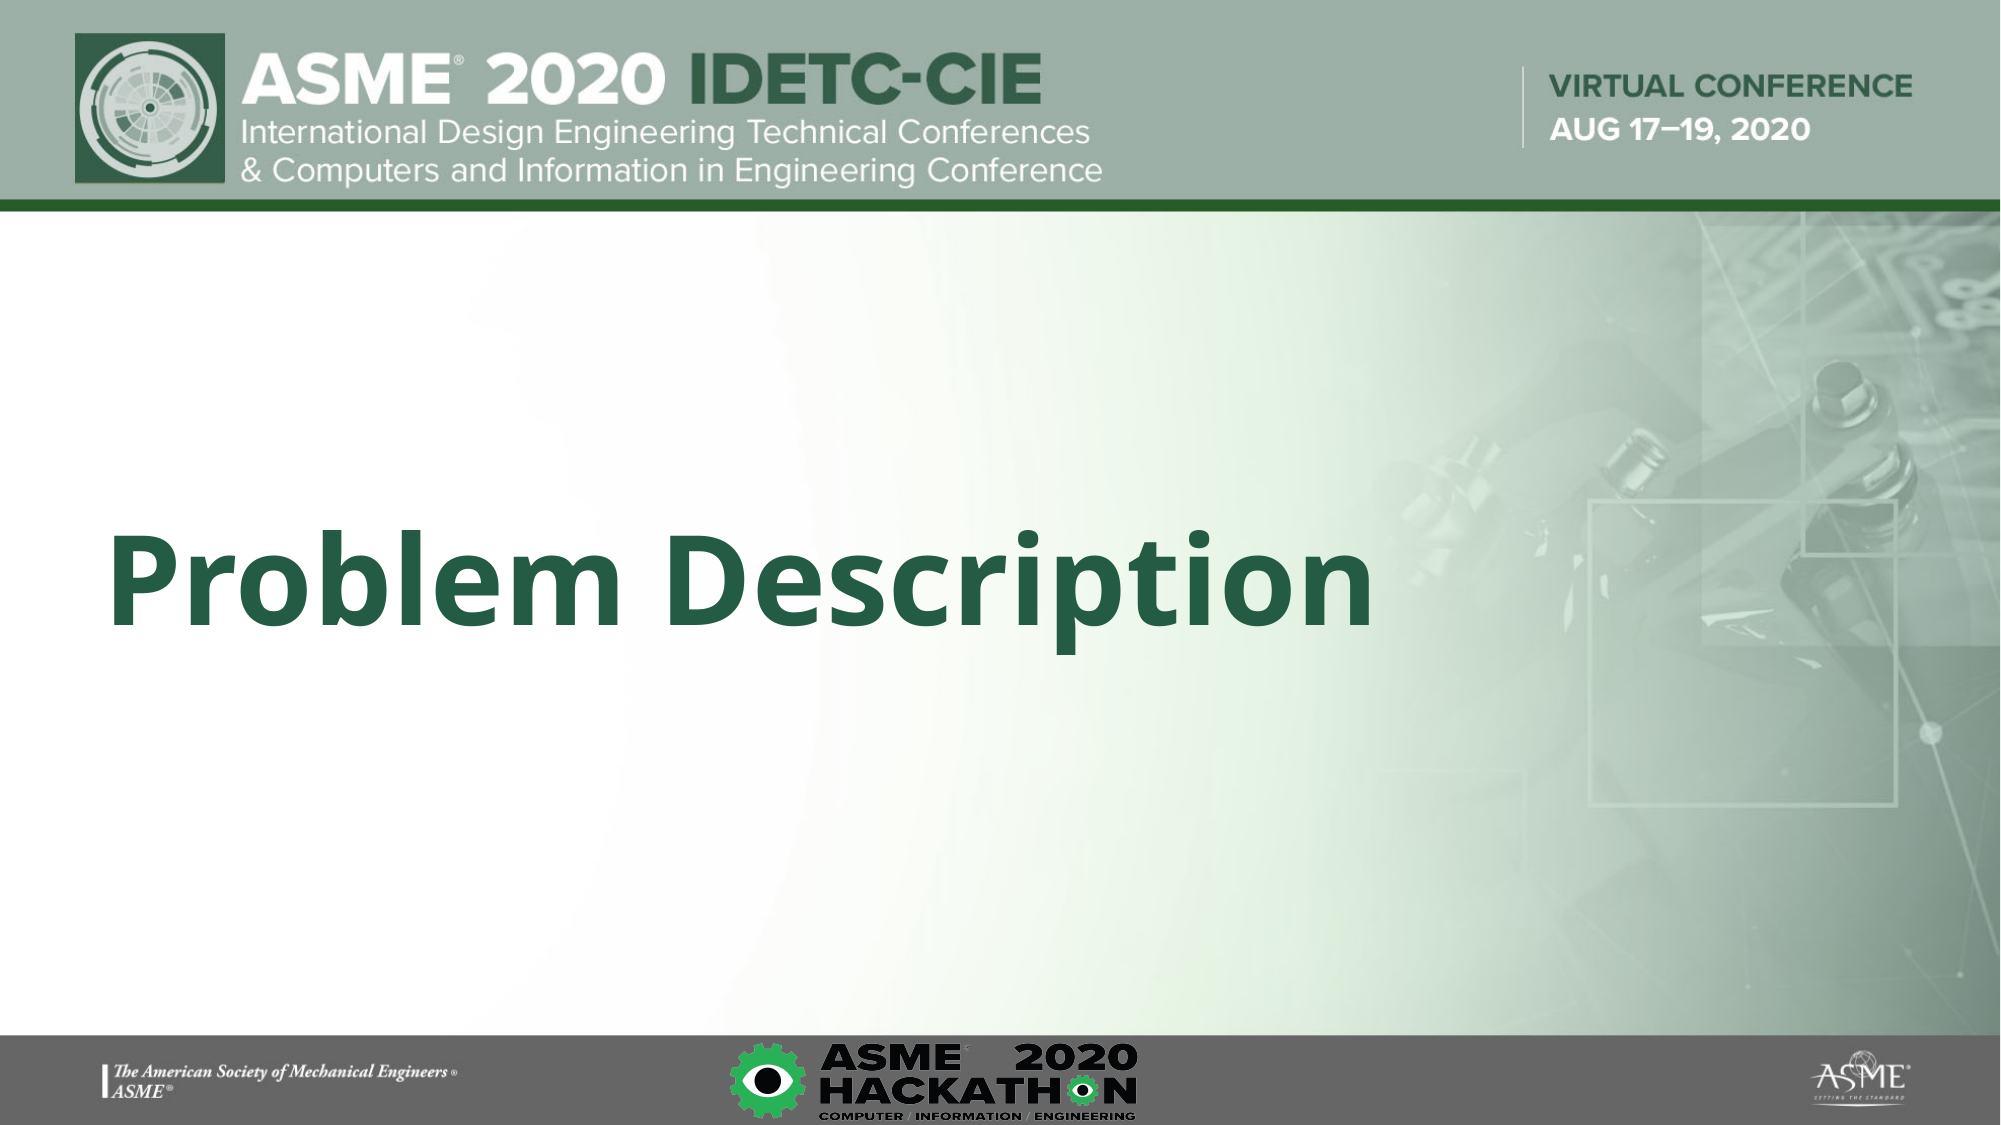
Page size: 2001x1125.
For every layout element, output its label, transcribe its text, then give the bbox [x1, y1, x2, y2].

title Problem Description [88, 501, 1814, 661]
picture [0, 0, 2001, 1125]
